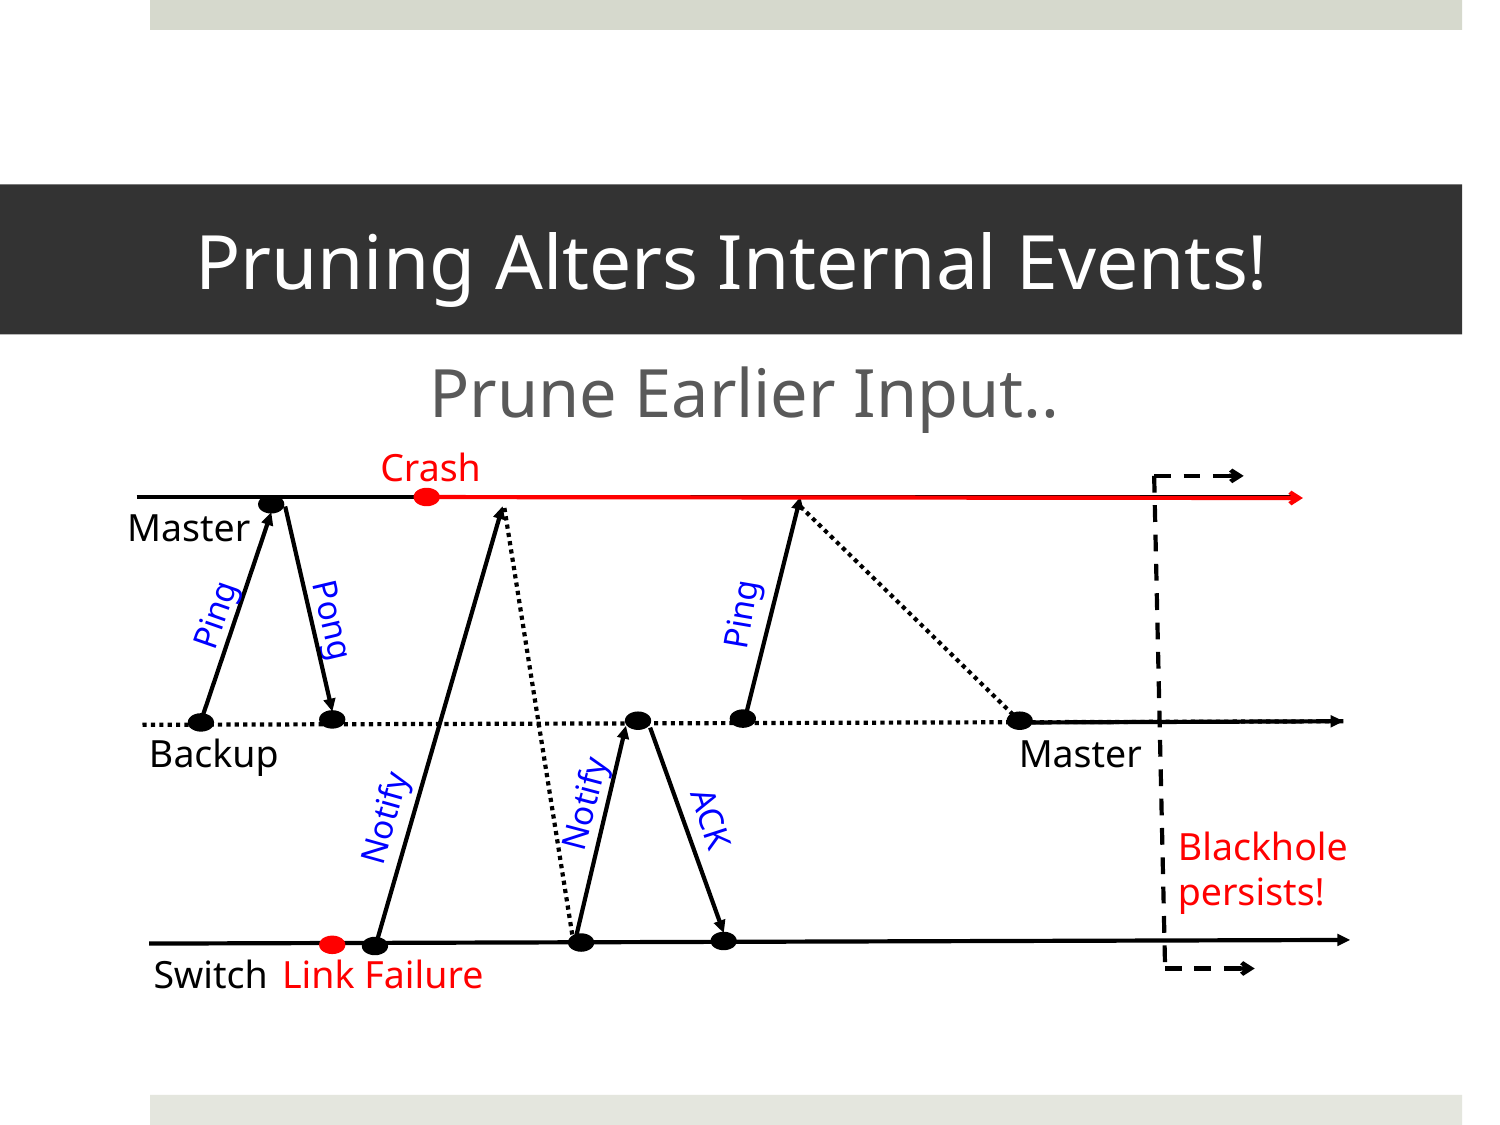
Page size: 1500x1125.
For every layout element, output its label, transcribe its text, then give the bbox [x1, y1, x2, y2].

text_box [799, 505, 1344, 784]
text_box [284, 505, 354, 729]
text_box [594, 712, 651, 940]
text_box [141, 720, 185, 726]
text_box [711, 499, 801, 728]
title Pruning Alters Internal Events! [0, 184, 1463, 335]
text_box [651, 720, 711, 726]
text_box Backup [134, 722, 294, 783]
text_box Crash [365, 436, 414, 496]
text_box Master [112, 497, 185, 557]
list Prune Earlier Input.. [414, 343, 1500, 496]
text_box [740, 939, 1153, 944]
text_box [185, 495, 284, 732]
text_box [148, 939, 354, 944]
text_box Switch [138, 943, 283, 1004]
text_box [354, 505, 503, 955]
text_box [413, 498, 440, 505]
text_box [649, 727, 740, 950]
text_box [1153, 475, 1424, 969]
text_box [594, 940, 649, 944]
text_box [322, 935, 343, 939]
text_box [503, 507, 594, 952]
text_box [319, 944, 346, 955]
text_box Link Failure [283, 944, 499, 1004]
